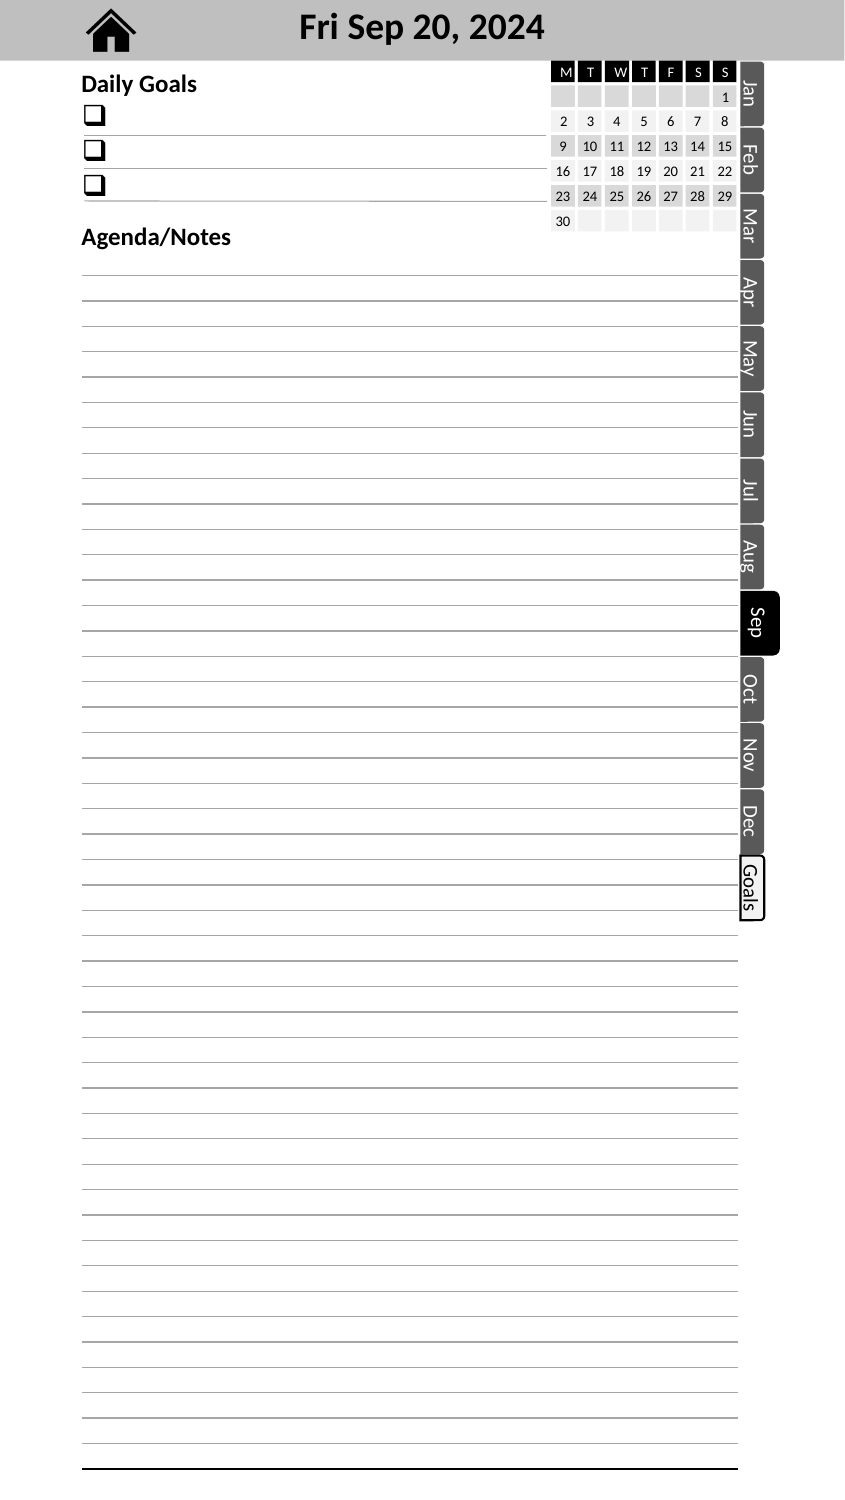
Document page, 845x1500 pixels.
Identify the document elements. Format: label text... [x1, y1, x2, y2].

picture [82, 1, 140, 59]
list Fri Sep 20, 2024 [190, 0, 655, 61]
